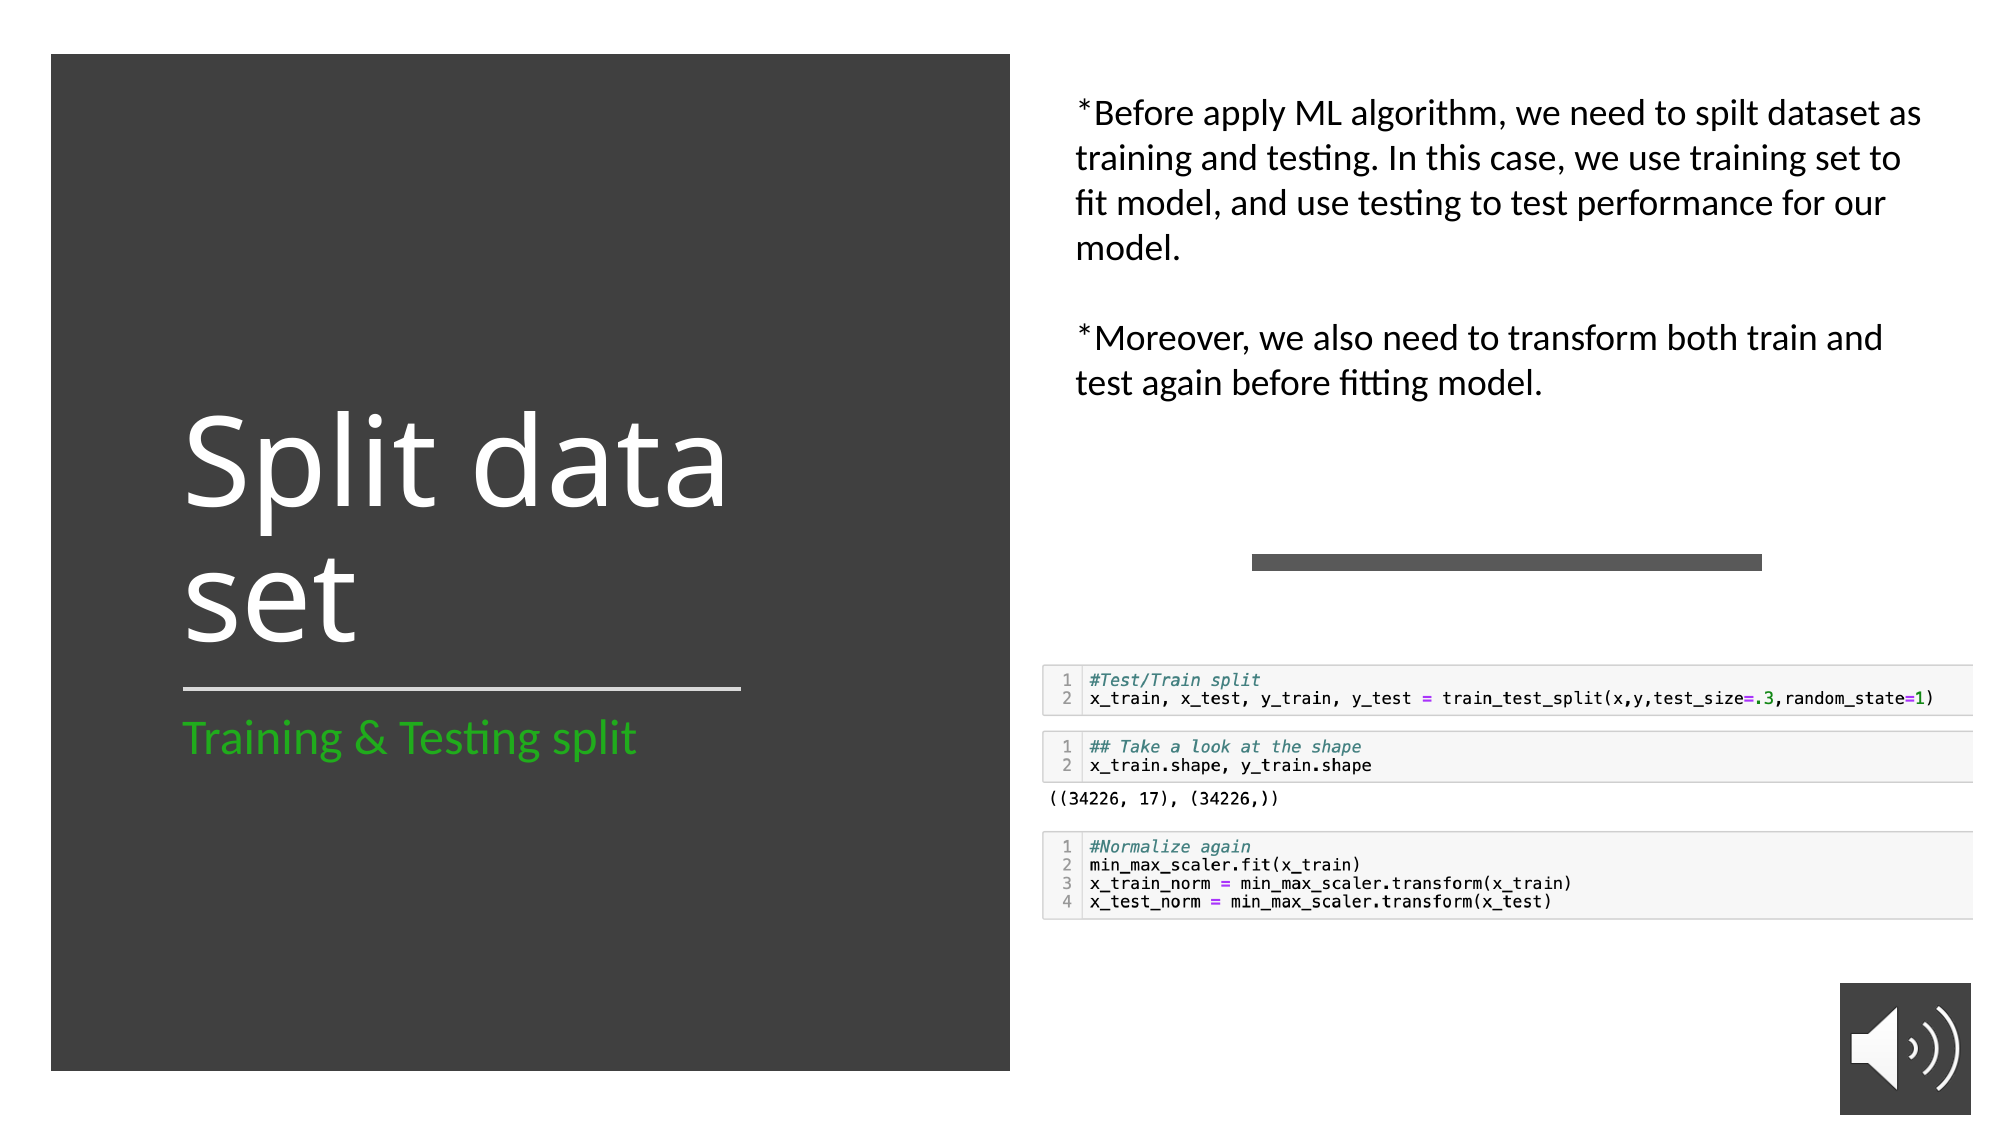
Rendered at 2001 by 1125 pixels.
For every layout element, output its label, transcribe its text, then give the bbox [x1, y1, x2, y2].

text_box *Before apply ML algorithm, we need to spilt dataset as training and testing. In this case, we use training set to fit model, and use testing to test performance for our model. *Moreover, we also need to transform both train and test again before fitting model. [1060, 80, 1939, 410]
picture [1838, 982, 1973, 1116]
text_box [61, 64, 1001, 1061]
title Split data set [167, 172, 899, 677]
subtitle Training & Testing split [167, 704, 899, 953]
picture [1040, 661, 1973, 924]
